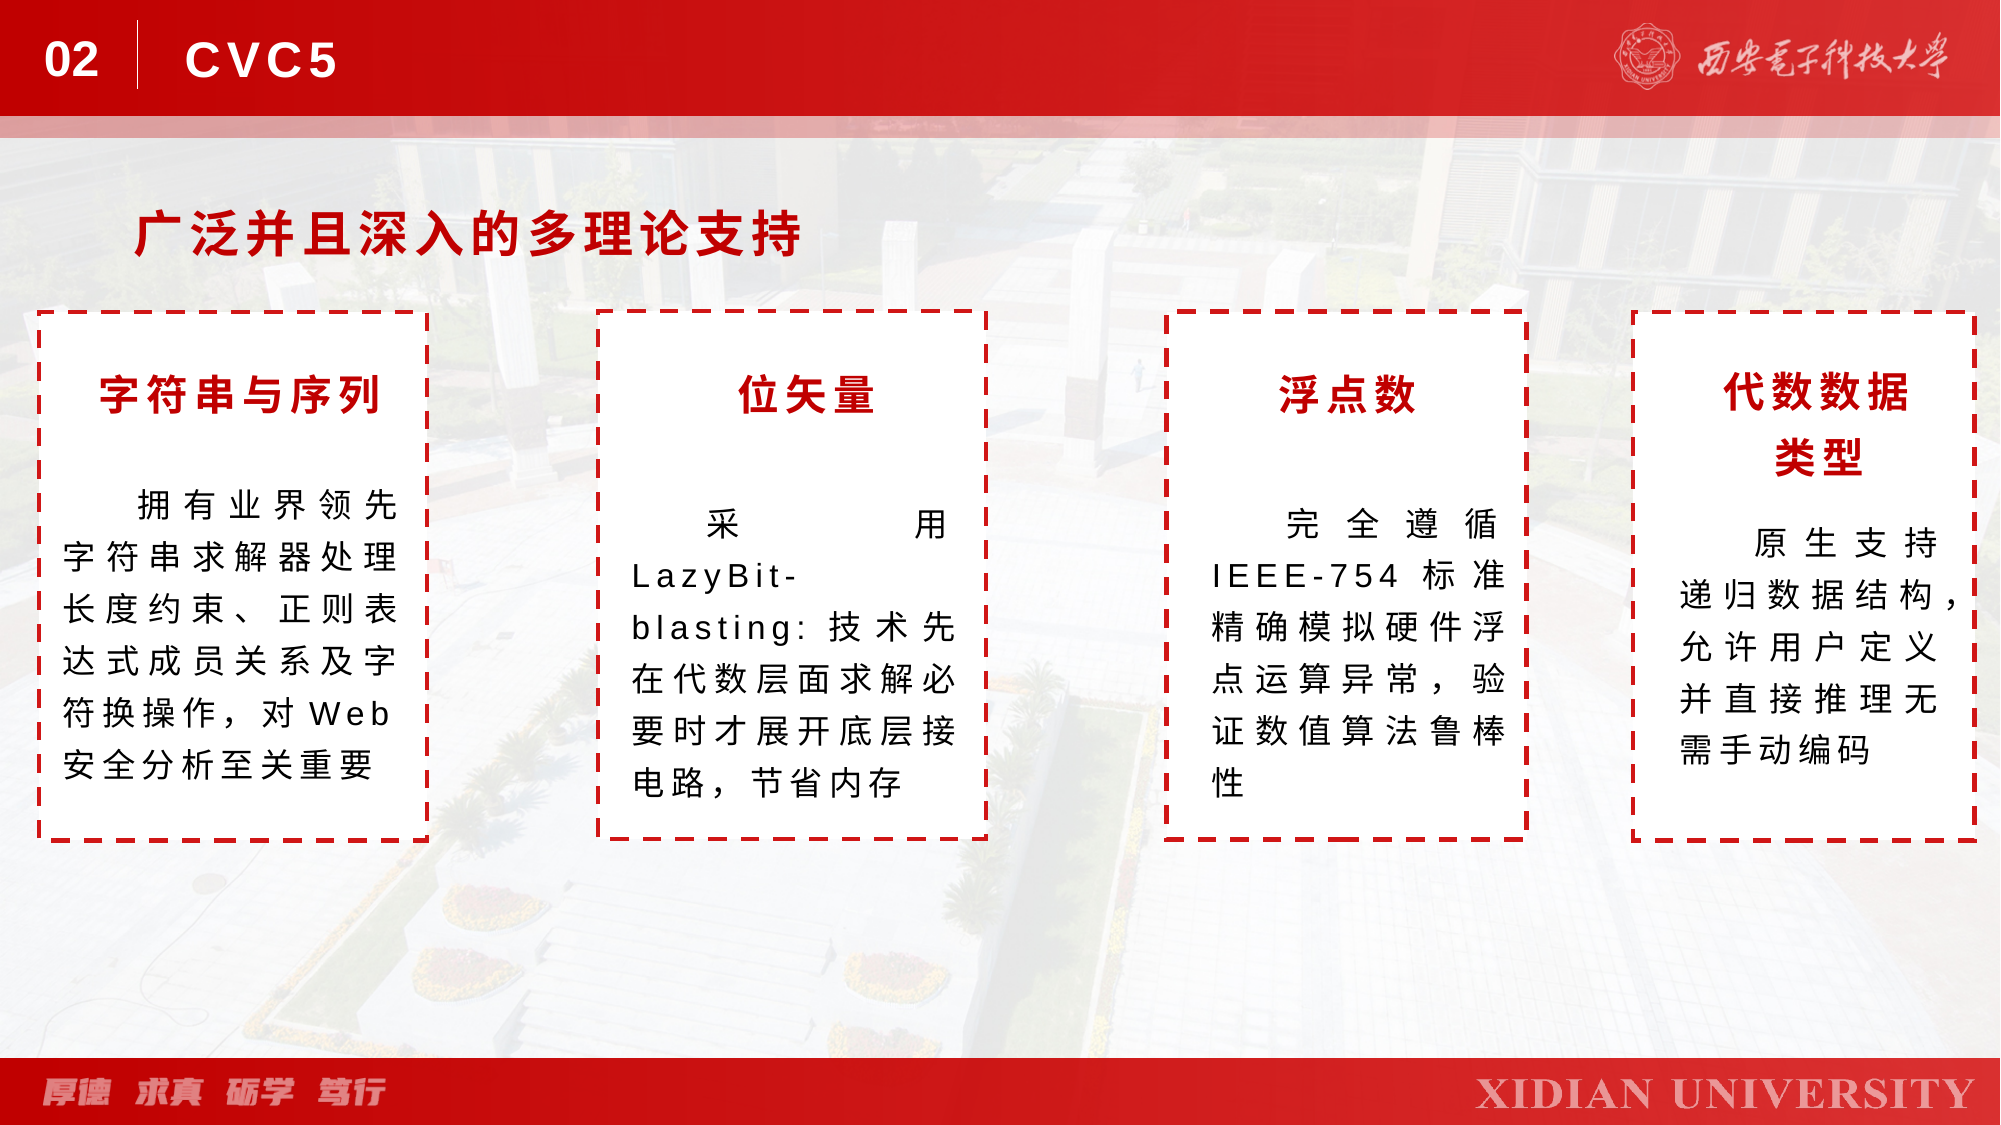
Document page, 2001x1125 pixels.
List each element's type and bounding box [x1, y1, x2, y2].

text_box [0, 0, 2000, 1125]
text_box [21, 22, 1975, 1125]
